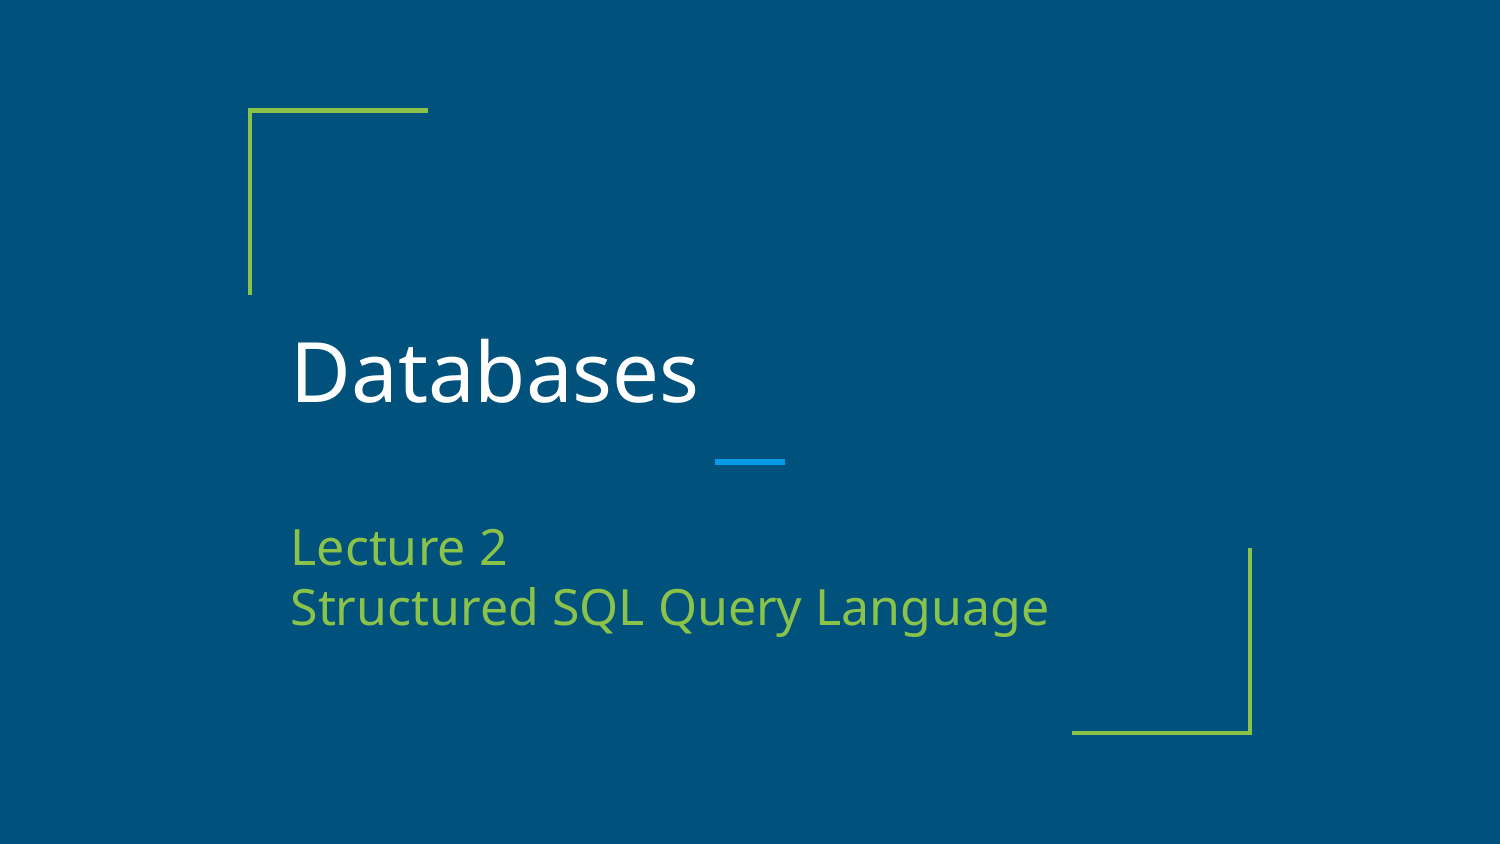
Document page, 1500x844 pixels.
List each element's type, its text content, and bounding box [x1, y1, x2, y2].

subtitle Lecture 2 Structured SQL Query Language [275, 500, 1225, 650]
title Databases [275, 195, 1225, 435]
